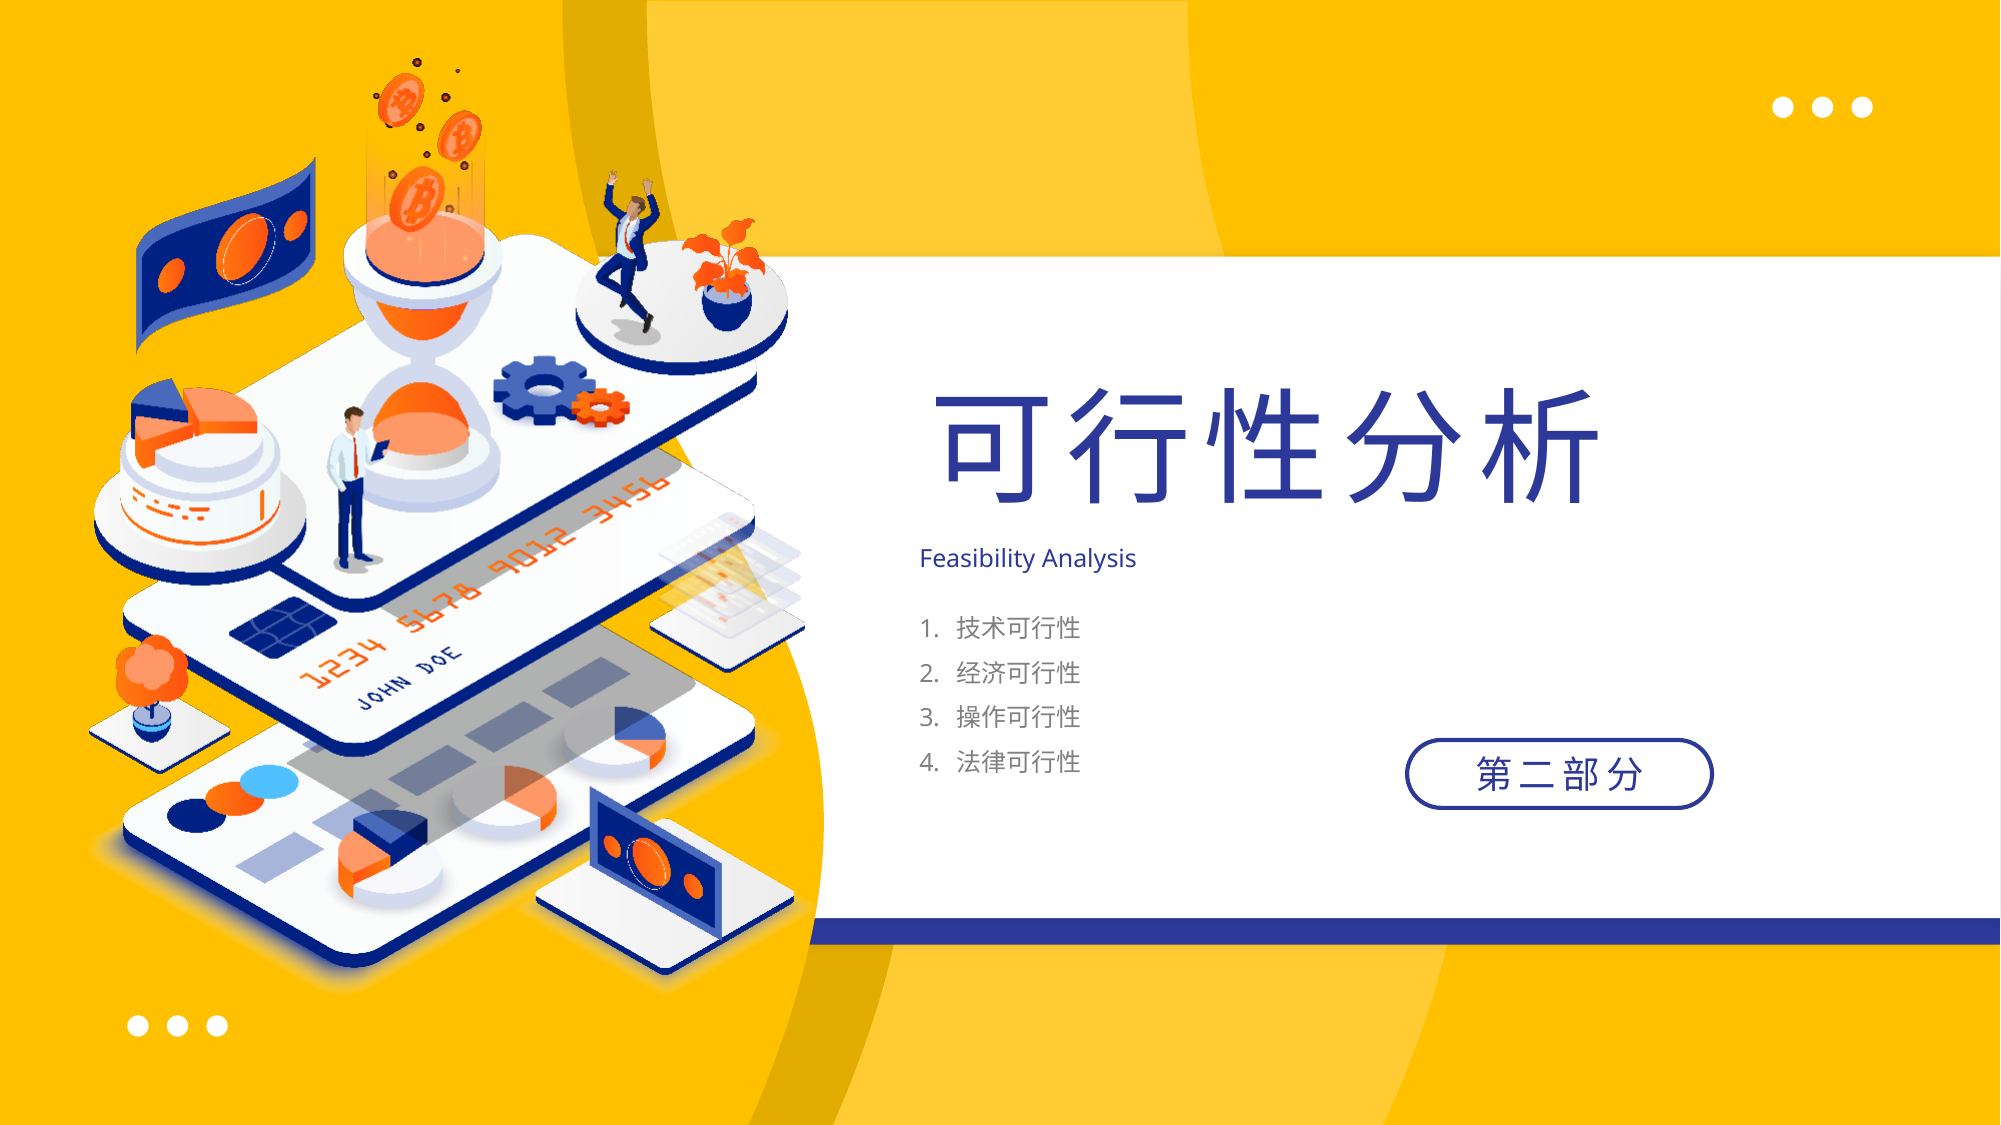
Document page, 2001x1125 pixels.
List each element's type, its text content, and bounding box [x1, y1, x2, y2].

text_box Feasibility Analysis [904, 535, 1489, 580]
text_box 第二部分 [1406, 738, 1714, 809]
text_box 可行性分析 [914, 361, 1620, 527]
picture [86, 58, 820, 997]
text_box 技术可行性 经济可行性 操作可行性 法律可行性 [904, 589, 1639, 824]
